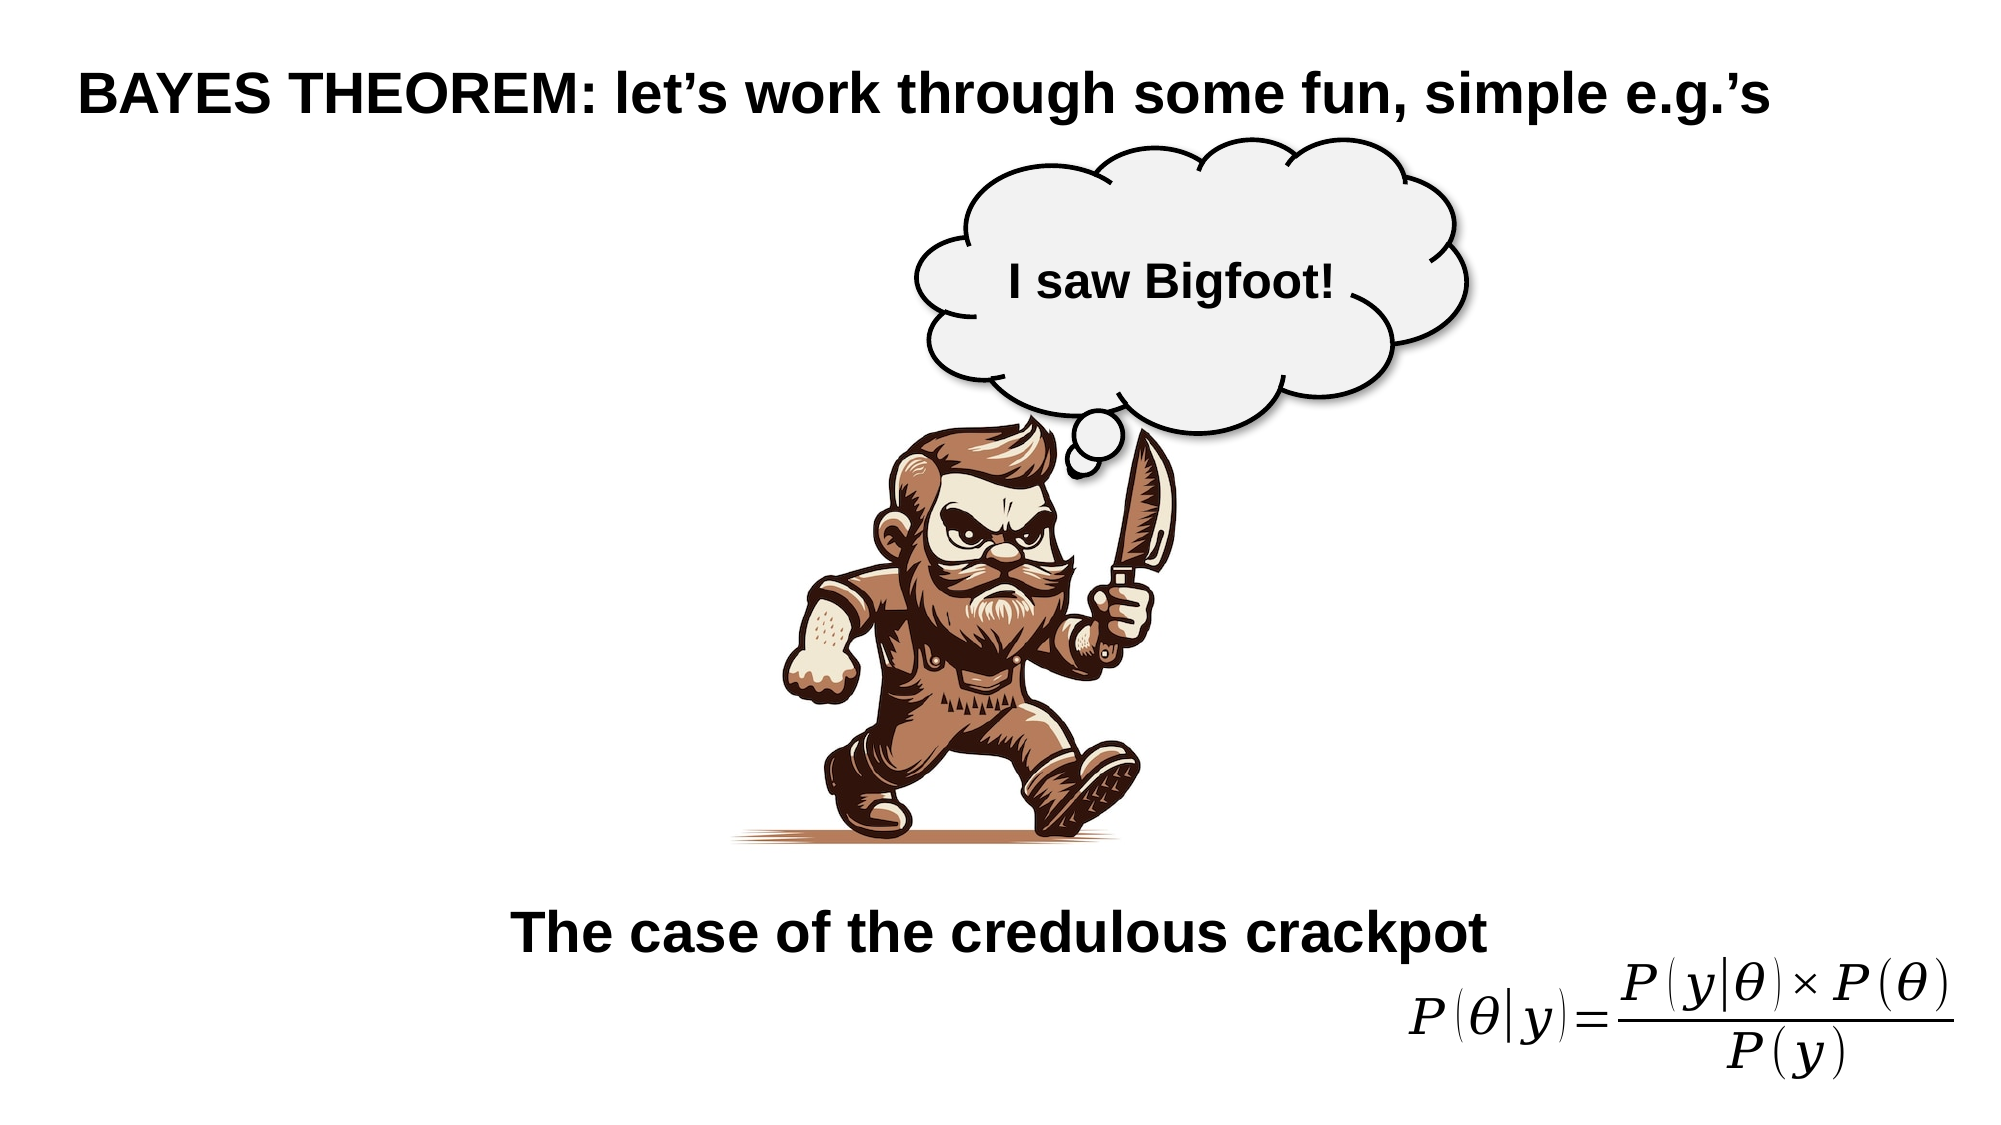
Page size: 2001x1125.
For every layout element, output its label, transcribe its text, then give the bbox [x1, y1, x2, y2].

picture [673, 328, 1275, 931]
text_box BAYES THEOREM: let’s work through some fun, simple e.g.’s [62, 48, 1939, 133]
text_box The case of the credulous crackpot [482, 887, 1518, 972]
text_box I saw Bigfoot! [915, 138, 1468, 401]
